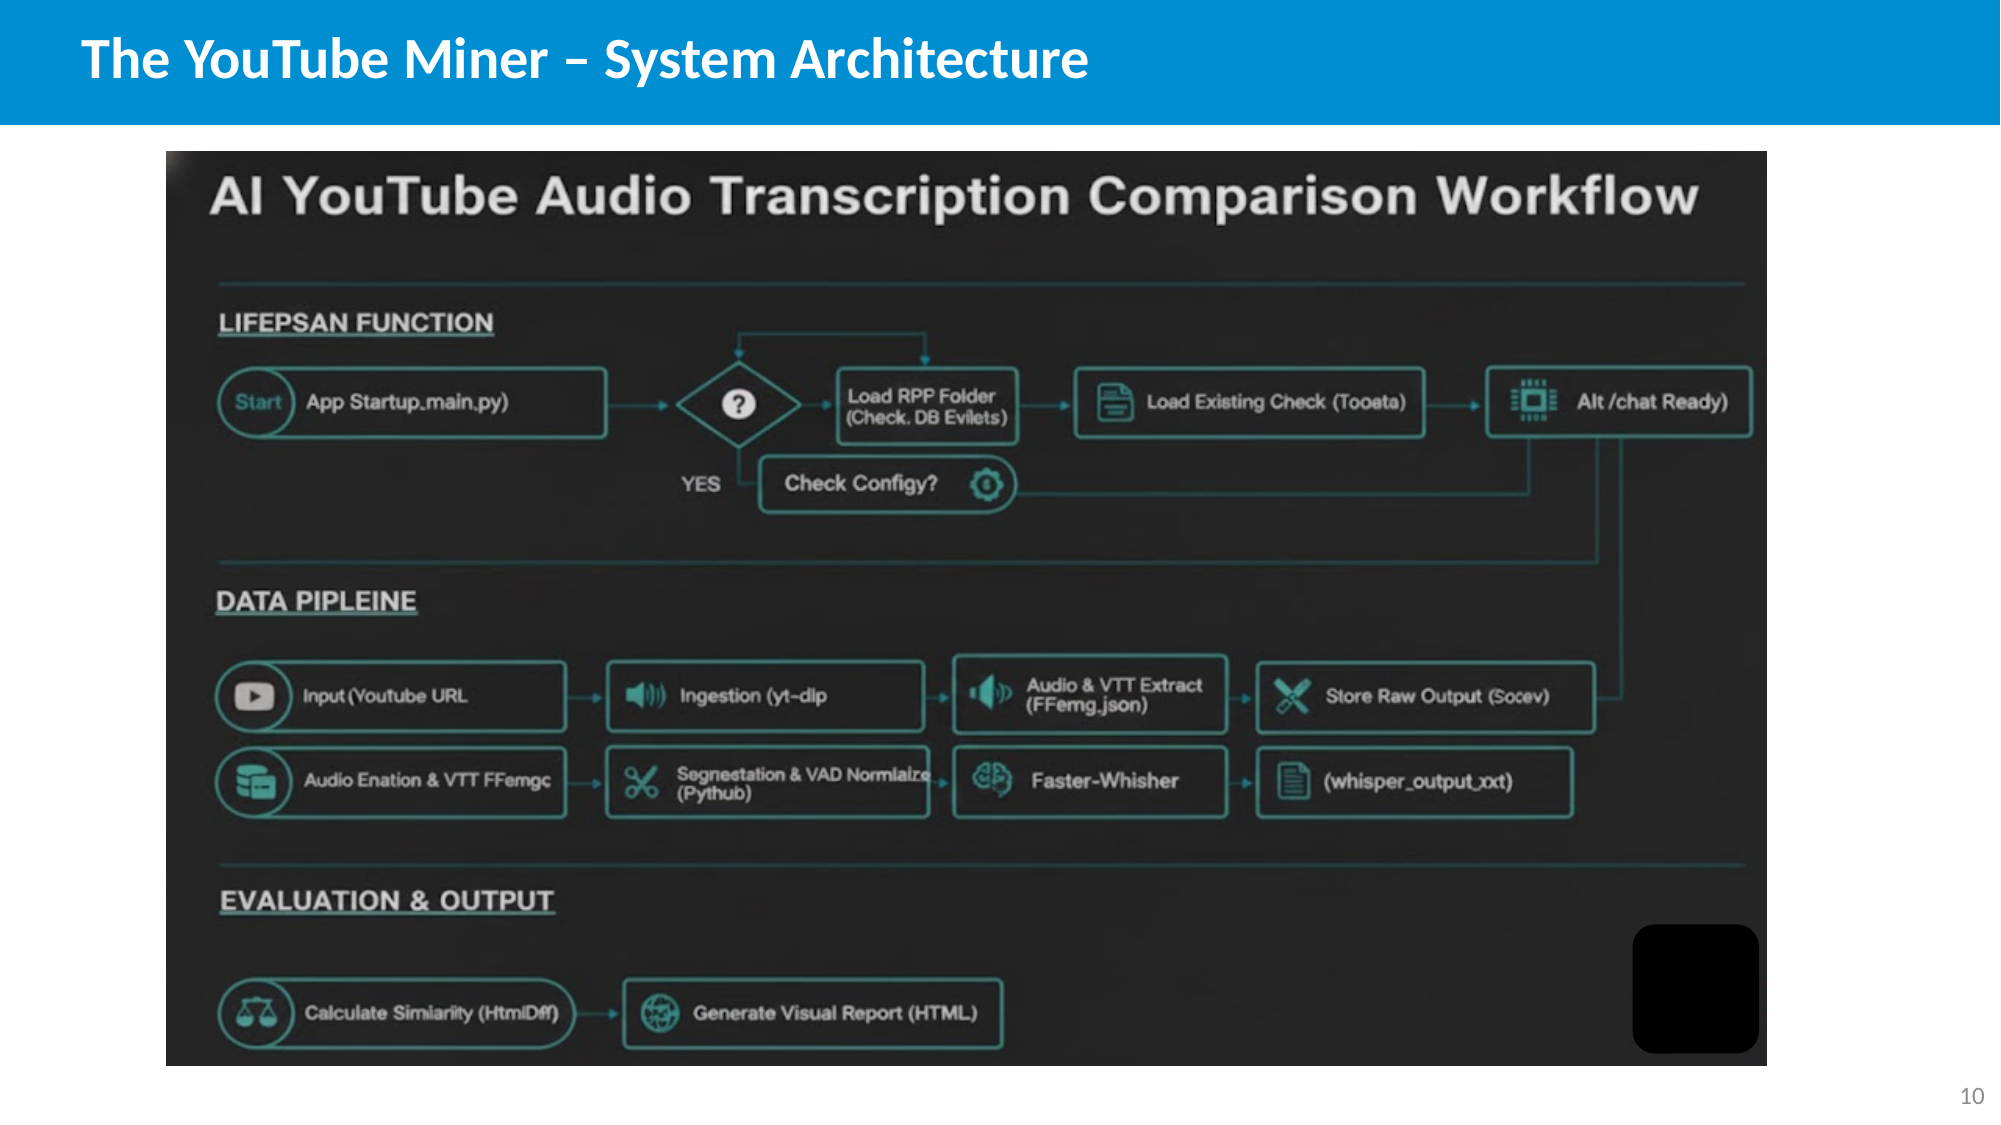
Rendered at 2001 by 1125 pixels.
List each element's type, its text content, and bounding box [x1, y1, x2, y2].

list The YouTube Miner – System Architecture [66, 12, 1834, 108]
slide_number 10 [1533, 1065, 2000, 1125]
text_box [166, 150, 1767, 1066]
